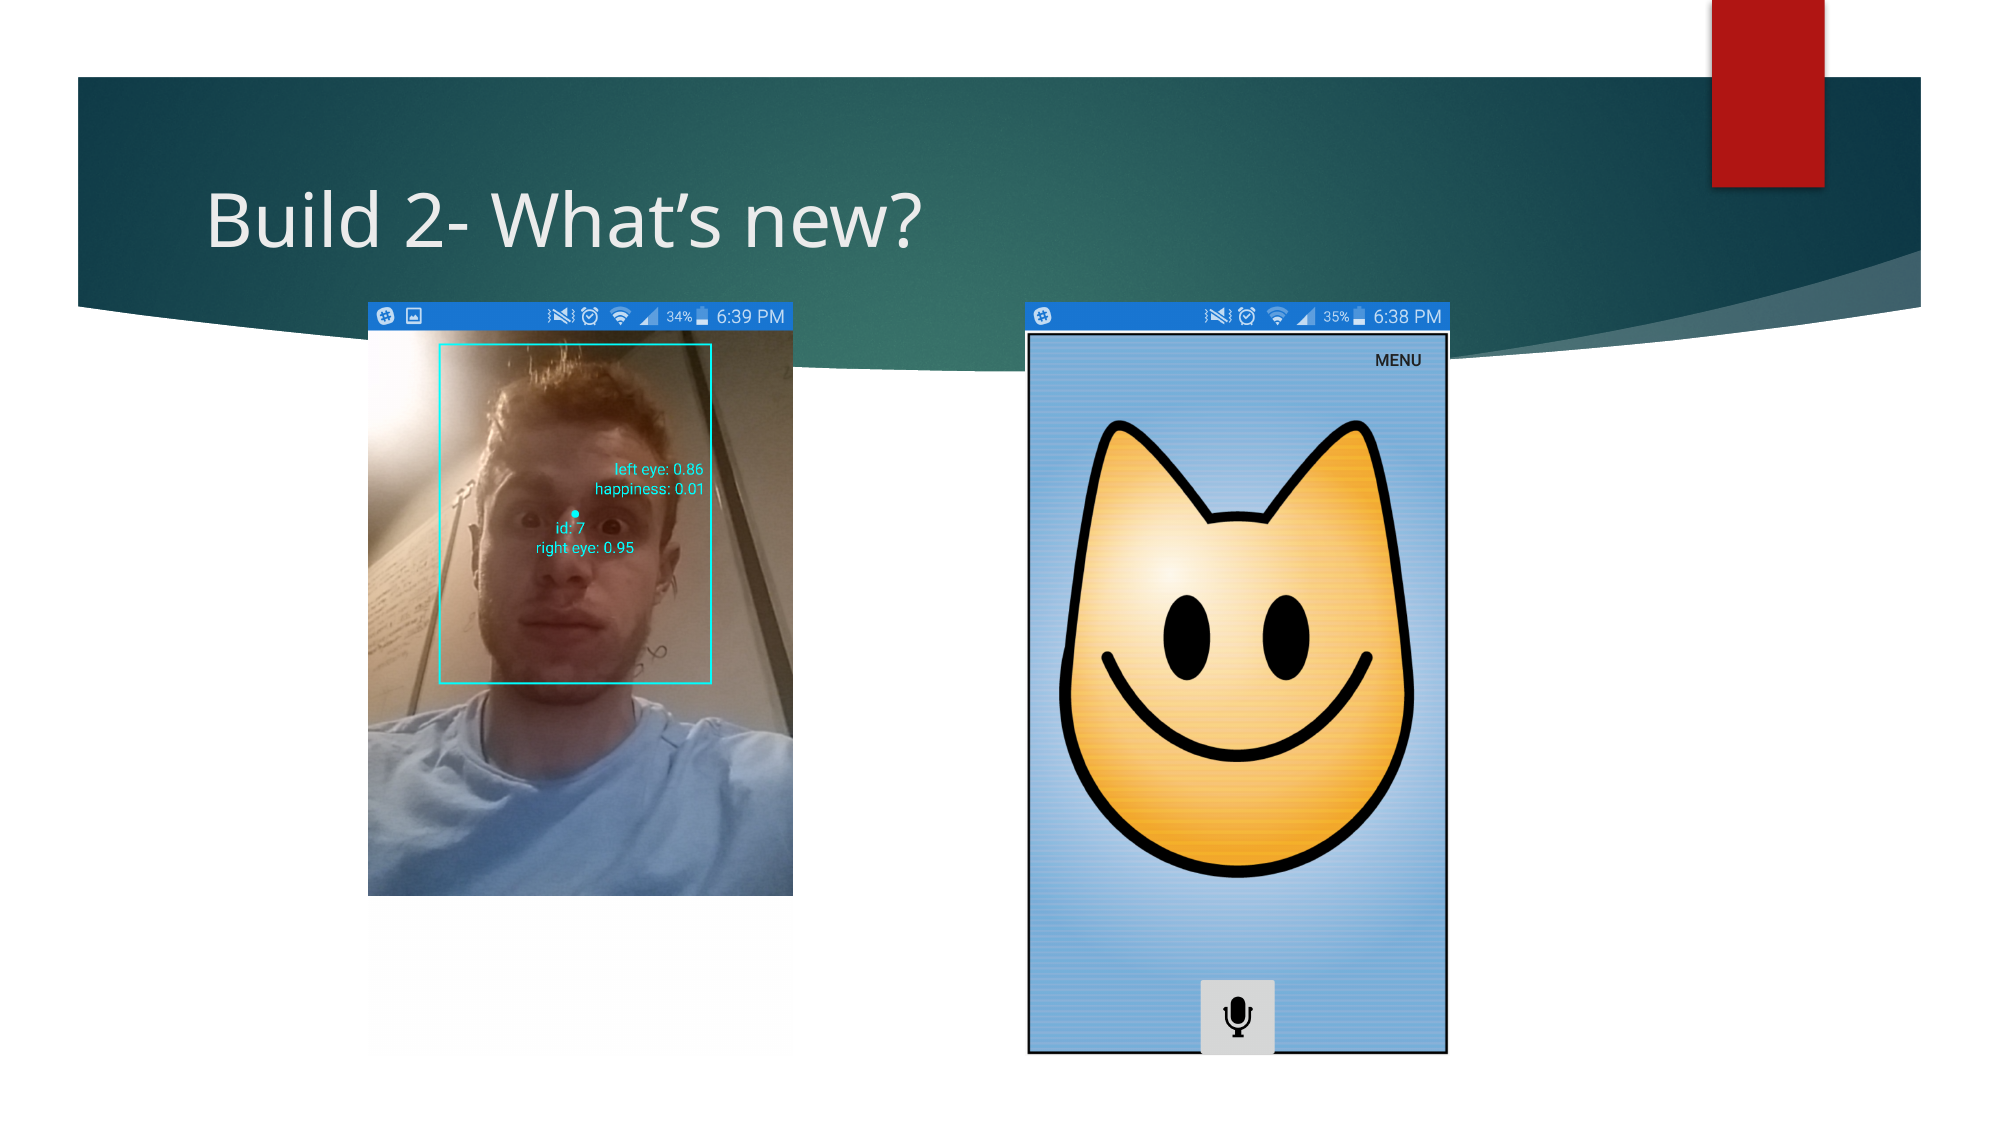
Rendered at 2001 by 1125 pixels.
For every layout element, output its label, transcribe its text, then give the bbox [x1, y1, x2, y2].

picture [79, 78, 1920, 1056]
title Build 2- What’s new? [189, 159, 1638, 276]
